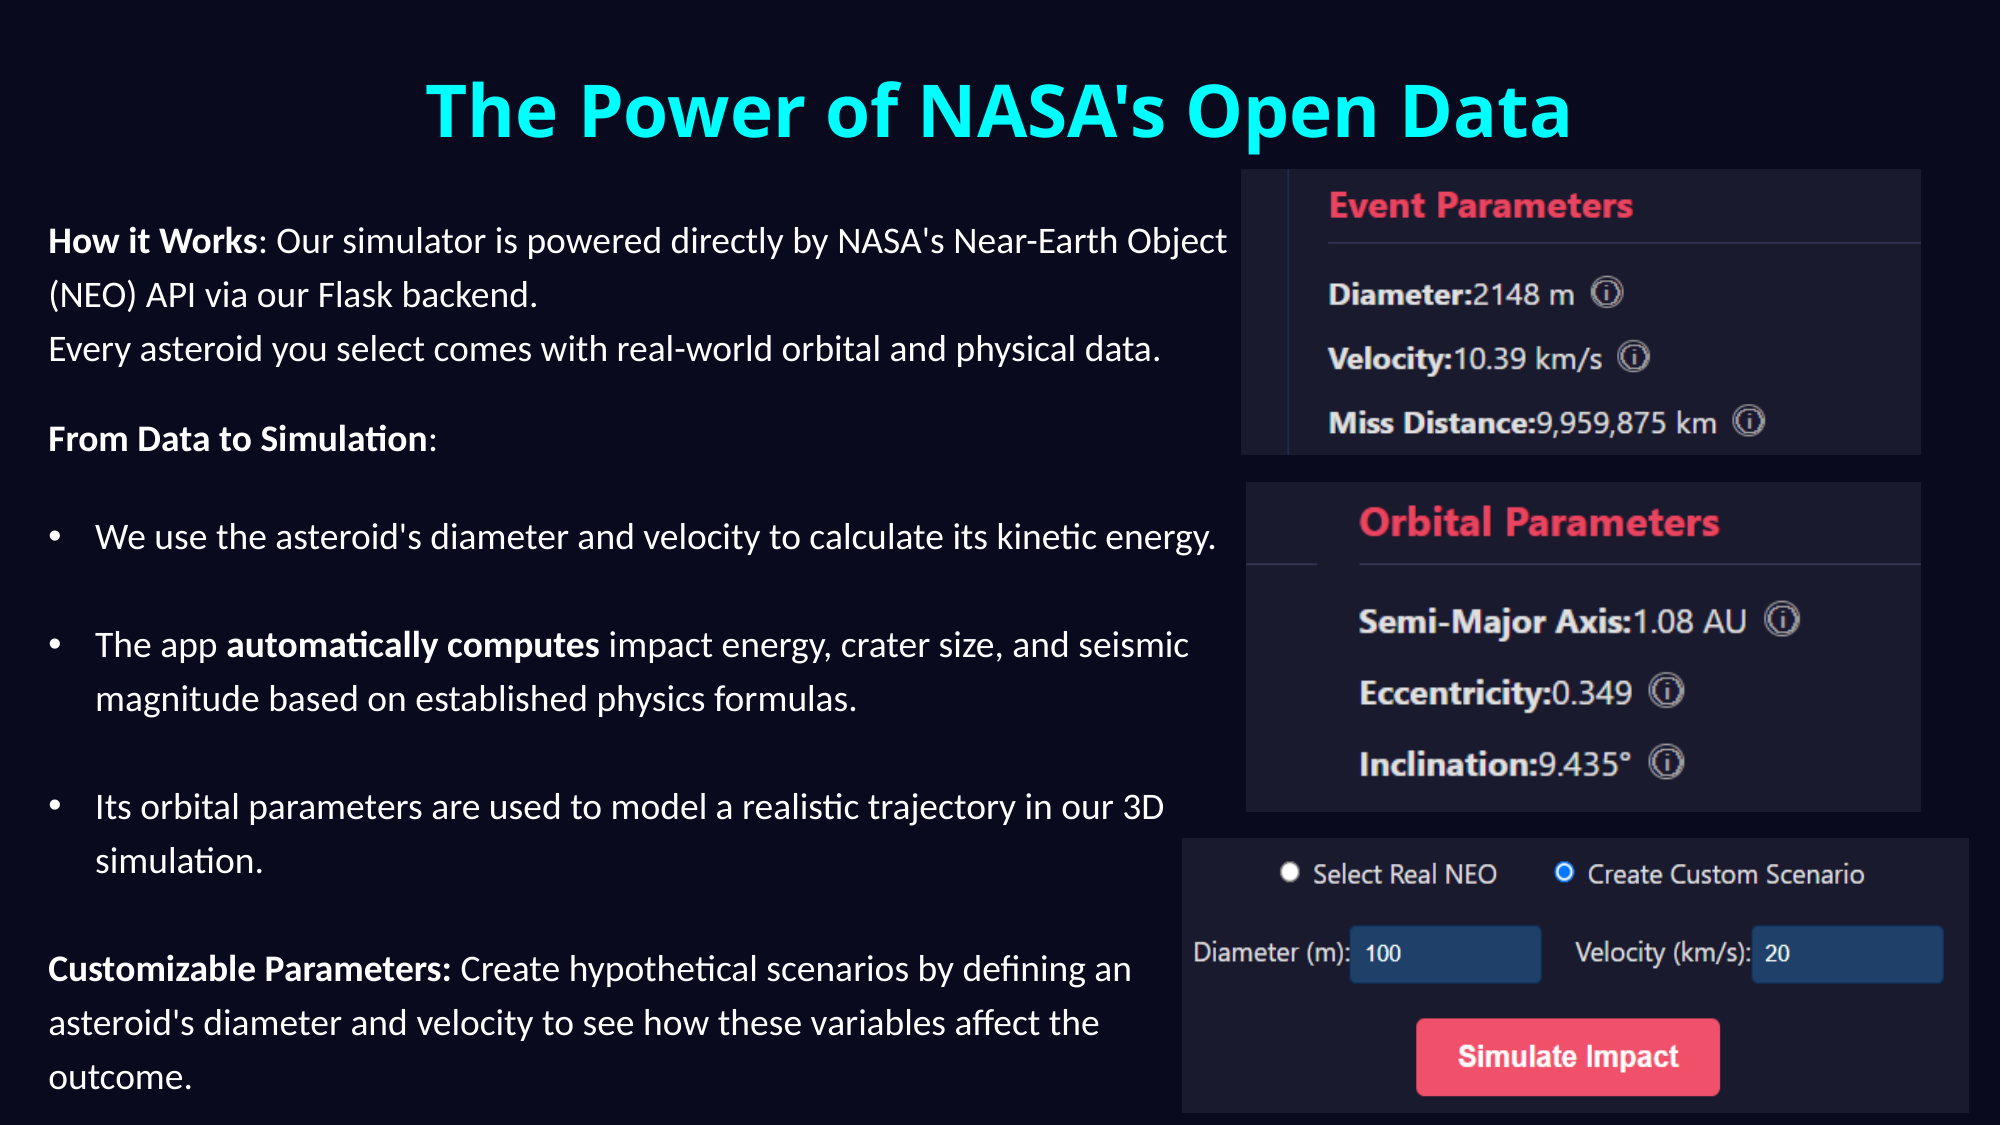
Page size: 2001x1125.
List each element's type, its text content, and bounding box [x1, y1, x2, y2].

title The Power of NASA's Open Data [368, 46, 1632, 170]
picture [1245, 481, 1921, 812]
text_box How it Works: Our simulator is powered directly by NASA's Near-Earth Object (NEO) API via our Flask backend. Every asteroid you select comes with real-world orbital and physical data. From Data to Simulation: We use the asteroid's diameter and velocity to calculate its kinetic energy. The app automatically computes impact energy, crater size, and seismic magnitude based on established physics formulas. Its orbital parameters are used to model a realistic trajectory in our 3D simulation. Customizable Parameters: Create hypothetical scenarios by defining an asteroid's diameter and velocity to see how these variables affect the outcome. [33, 199, 1248, 1086]
picture [1182, 838, 1969, 1113]
picture [1241, 168, 1921, 456]
